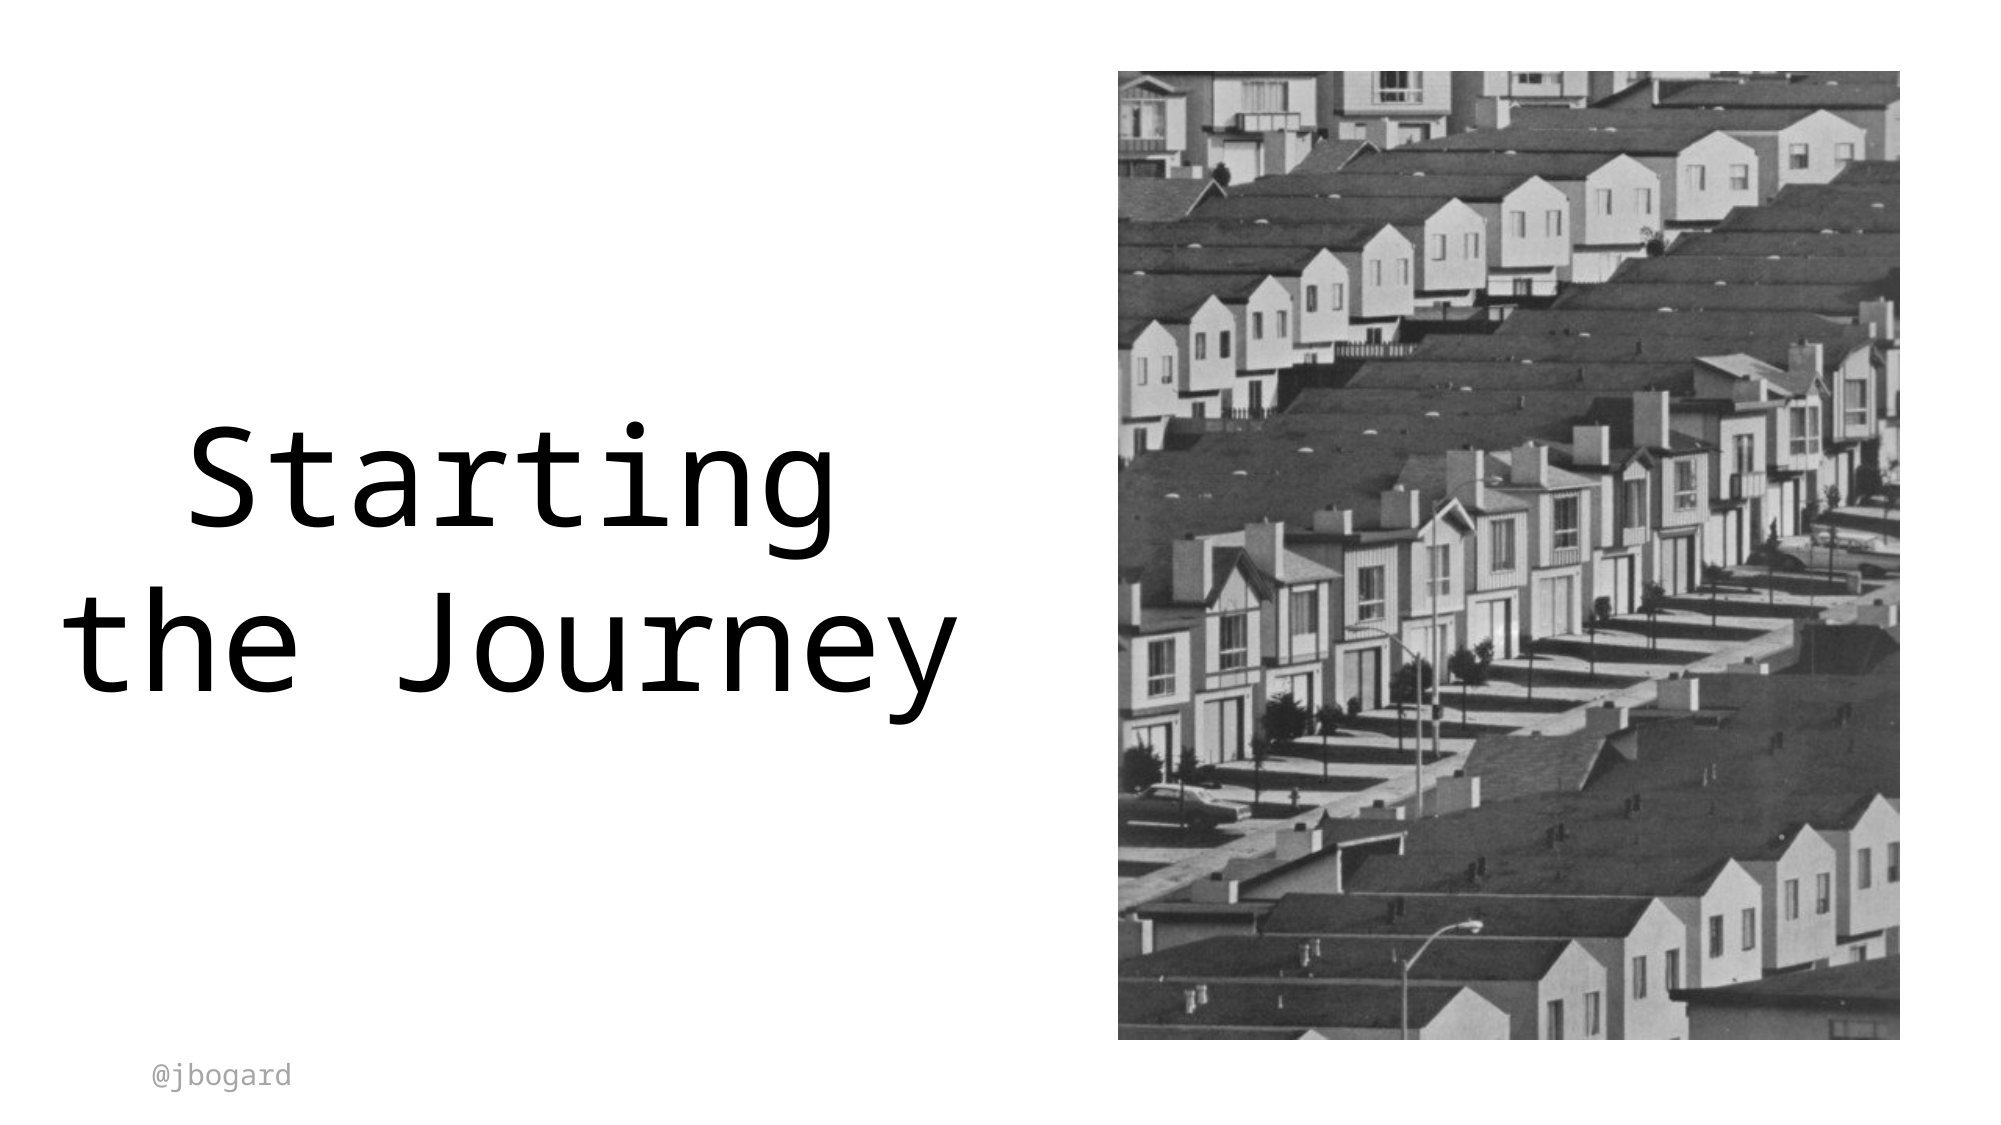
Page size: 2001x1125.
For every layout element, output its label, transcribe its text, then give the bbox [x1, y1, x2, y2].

picture [1118, 71, 1900, 1040]
text_box Starting the Journey [27, 381, 994, 726]
